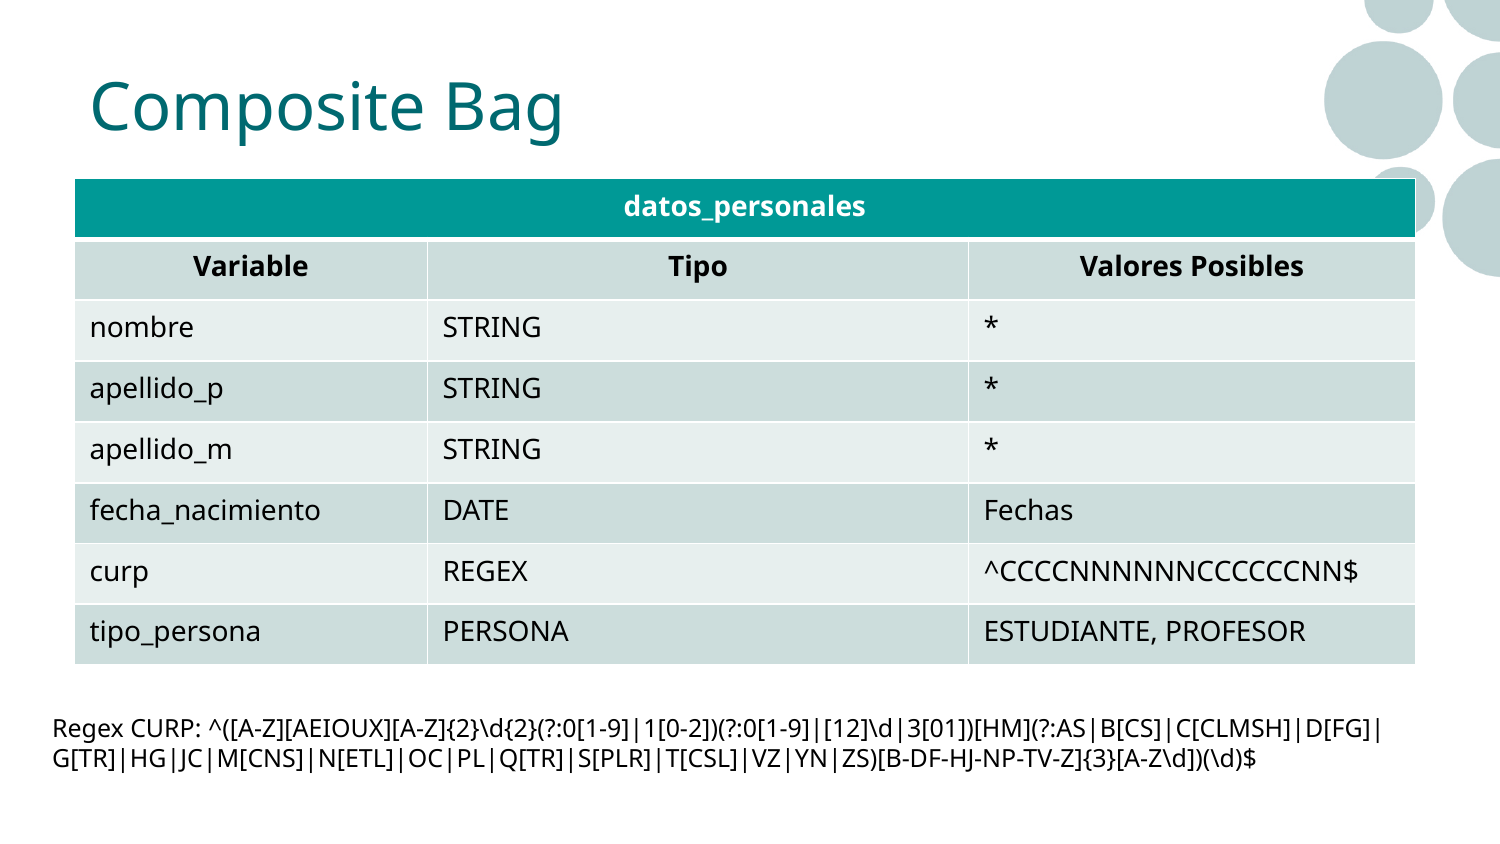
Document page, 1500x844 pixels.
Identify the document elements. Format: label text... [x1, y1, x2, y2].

table_cell STRING [428, 362, 968, 421]
picture [1, 0, 1500, 844]
table_cell curp [75, 544, 427, 603]
text_box Regex CURP: ^([A-Z][AEIOUX][A-Z]{2}\d{2}(?:0[1-9]|1[0-2])(?:0[1-9]|[12]\d|3[01])[HM](?:AS|B[CS]|C[CLMSH]|D[FG]|G[TR]|HG|JC|M[CNS]|N[ETL]|OC|PL|Q[TR]|S[PLR]|T[CSL]|VZ|YN|ZS)[B-DF-HJ-NP-TV-Z]{3}[A-Z\d])(\d)$ [37, 705, 1453, 810]
table_cell REGEX [428, 544, 968, 603]
table_cell * [969, 362, 1415, 421]
table_cell ^CCCCNNNNNNCCCCCCNN$ [969, 544, 1415, 603]
table_cell * [969, 301, 1415, 360]
table_header datos_personales [75, 179, 1415, 237]
table_cell apellido_m [75, 423, 427, 482]
table_cell Fechas [969, 484, 1415, 543]
table_cell STRING [428, 423, 968, 482]
table_cell Variable [75, 242, 427, 299]
table_cell apellido_p [75, 362, 427, 421]
table_cell Valores Posibles [969, 242, 1415, 299]
table_cell * [969, 423, 1415, 482]
table_cell nombre [75, 301, 427, 360]
table_cell PERSONA [428, 605, 968, 664]
text_box Composite Bag [74, 56, 590, 151]
table_cell tipo_persona [75, 605, 427, 664]
table_cell ESTUDIANTE, PROFESOR [969, 605, 1415, 664]
table_cell Tipo [428, 242, 968, 299]
table_cell DATE [428, 484, 968, 543]
table_cell fecha_nacimiento [75, 484, 427, 543]
table_cell STRING [428, 301, 968, 360]
